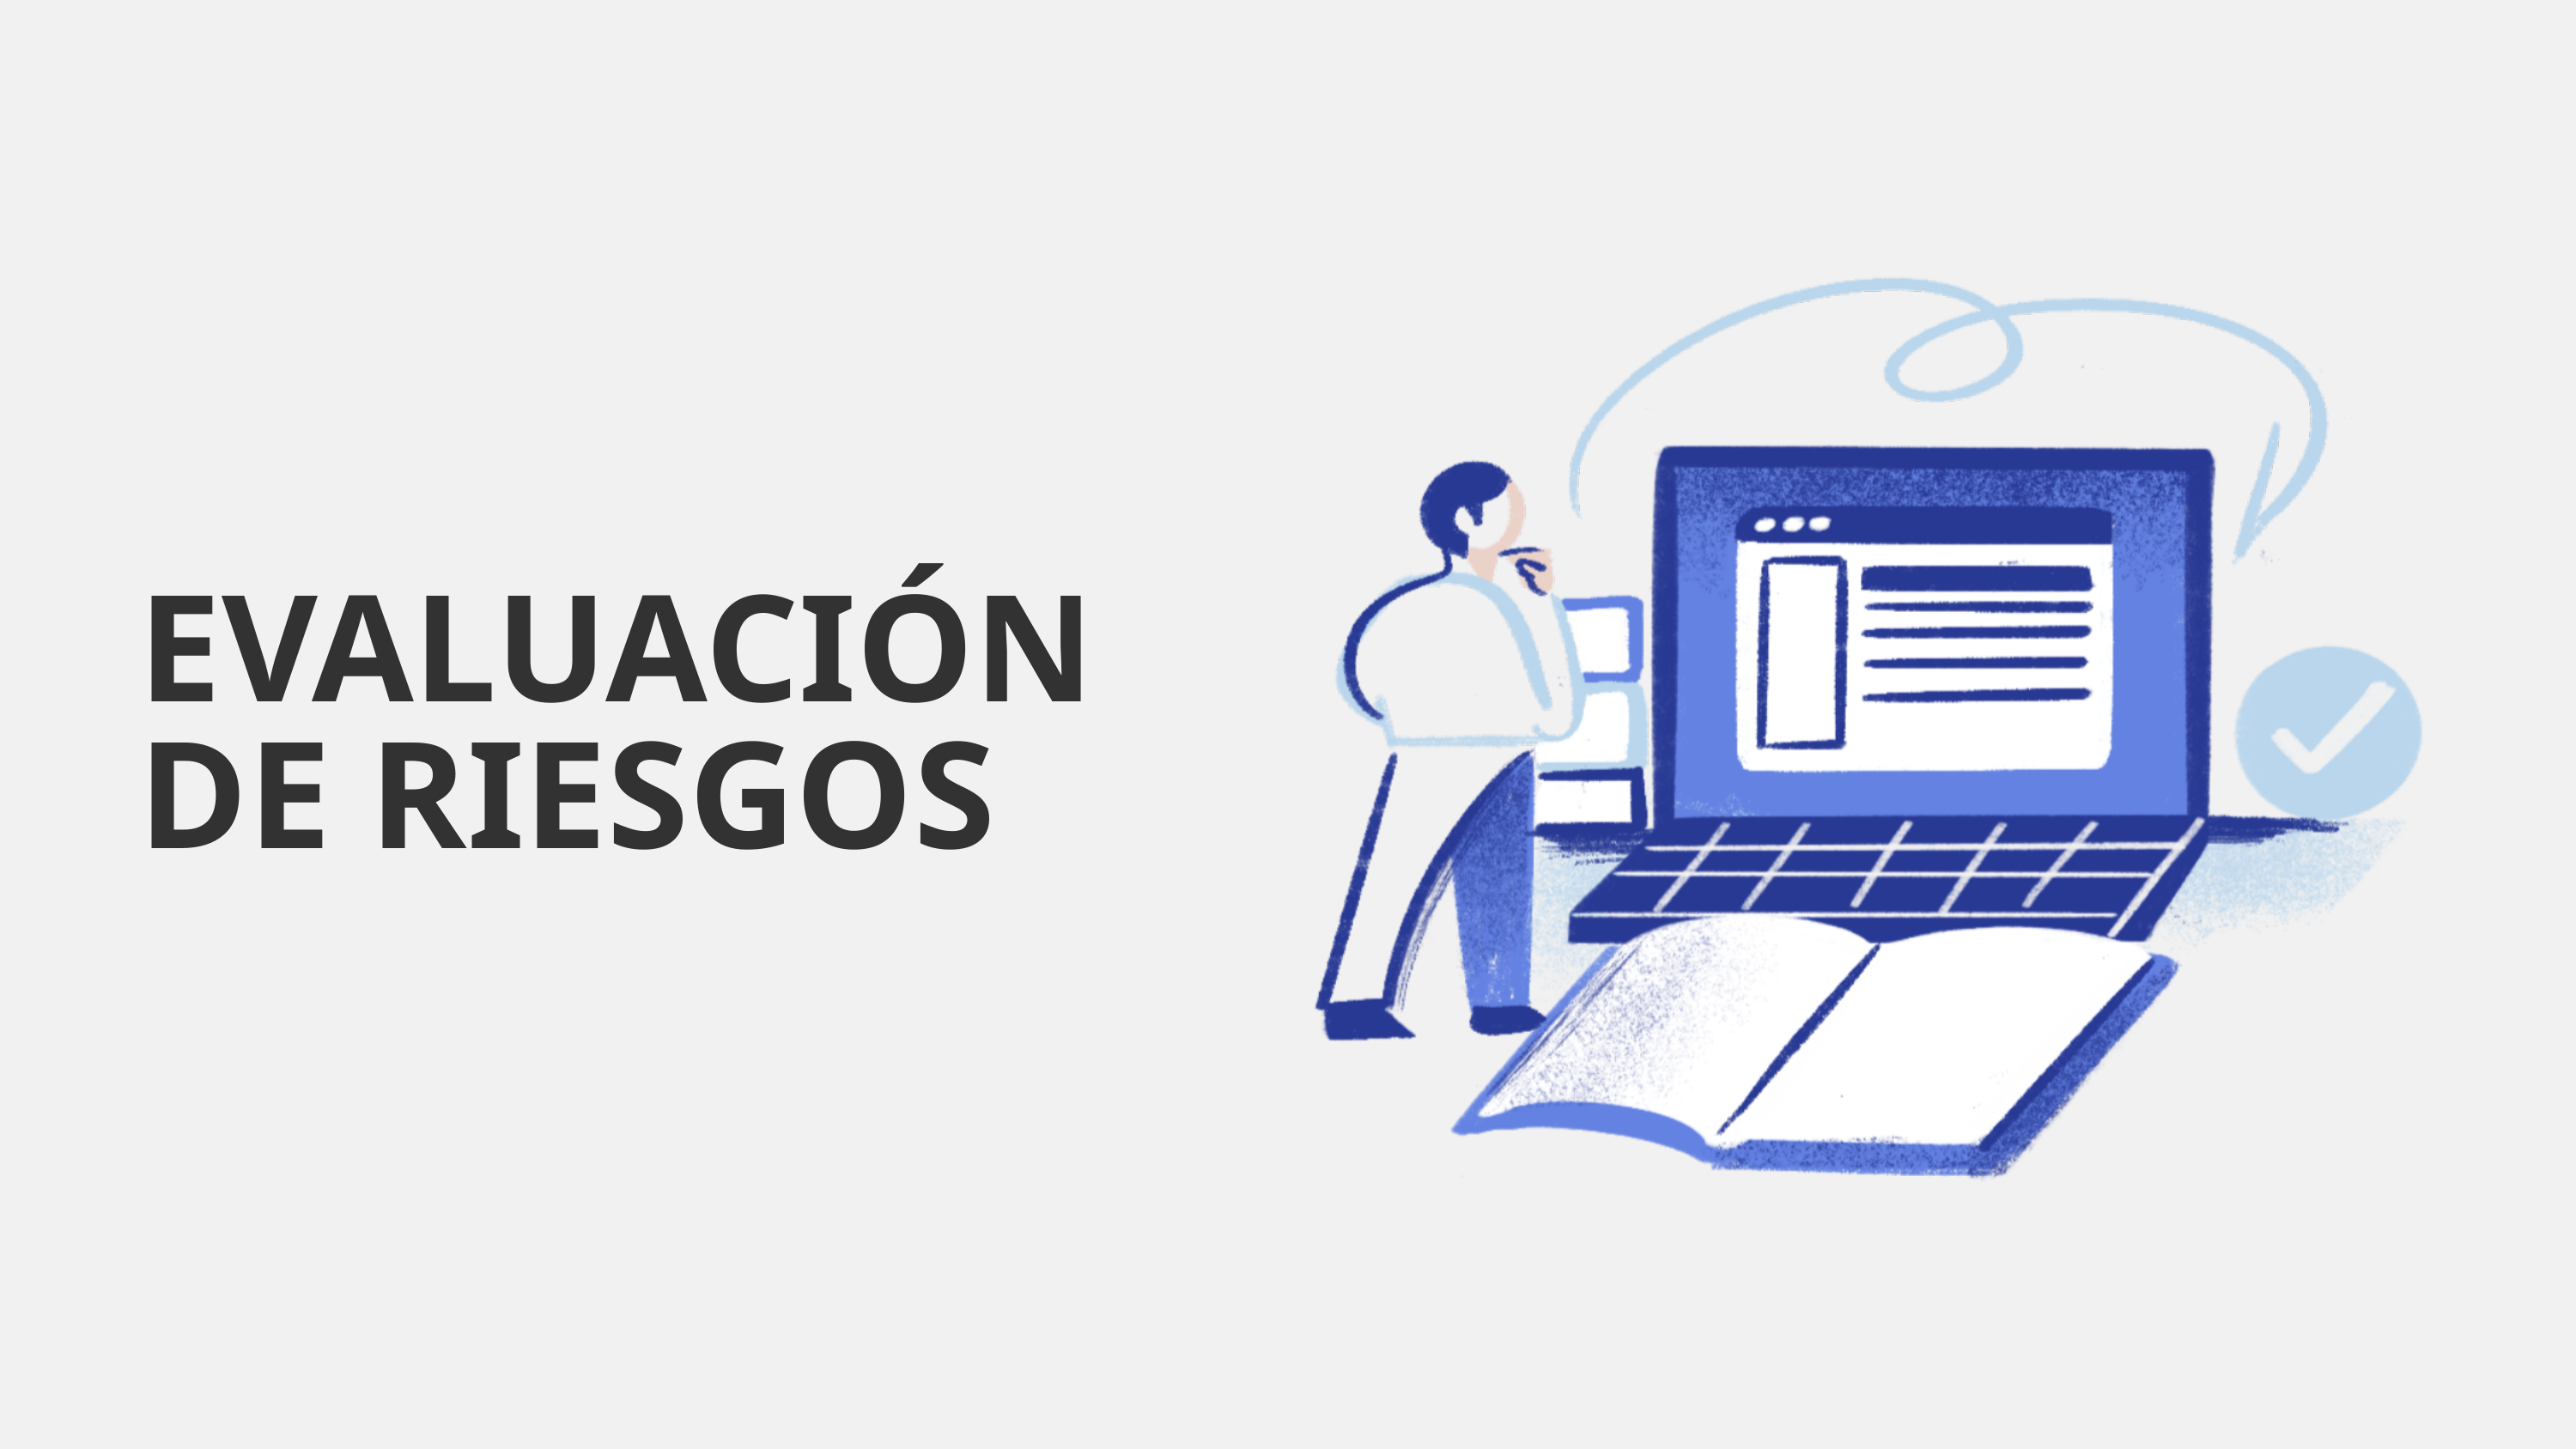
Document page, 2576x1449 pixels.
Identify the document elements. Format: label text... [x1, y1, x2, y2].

text_box EVALUACIÓN DE RIESGOS [138, 585, 1288, 878]
text_box [1288, 265, 2432, 1183]
